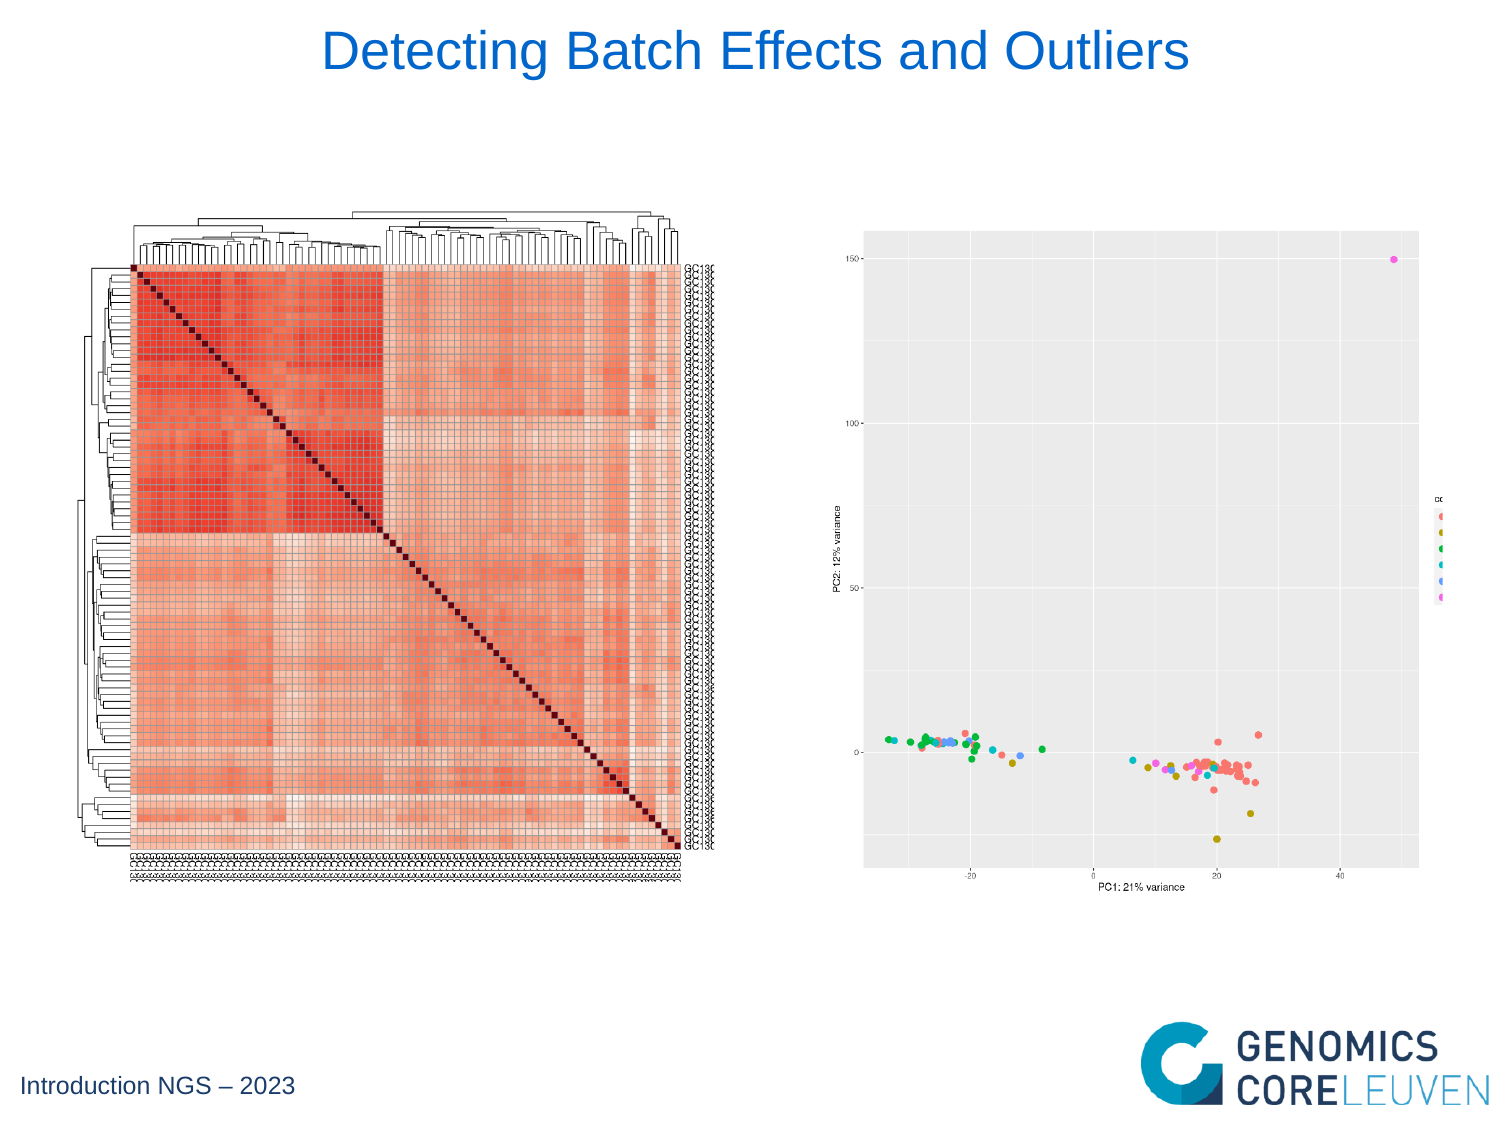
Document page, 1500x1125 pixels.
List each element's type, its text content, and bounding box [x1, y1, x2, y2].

picture [1133, 1018, 1496, 1111]
subtitle Batch effects [75, 263, 1425, 916]
picture [827, 224, 1443, 898]
text_box Detecting Batch Effects and Outliers [13, 0, 1500, 96]
picture [74, 209, 715, 882]
